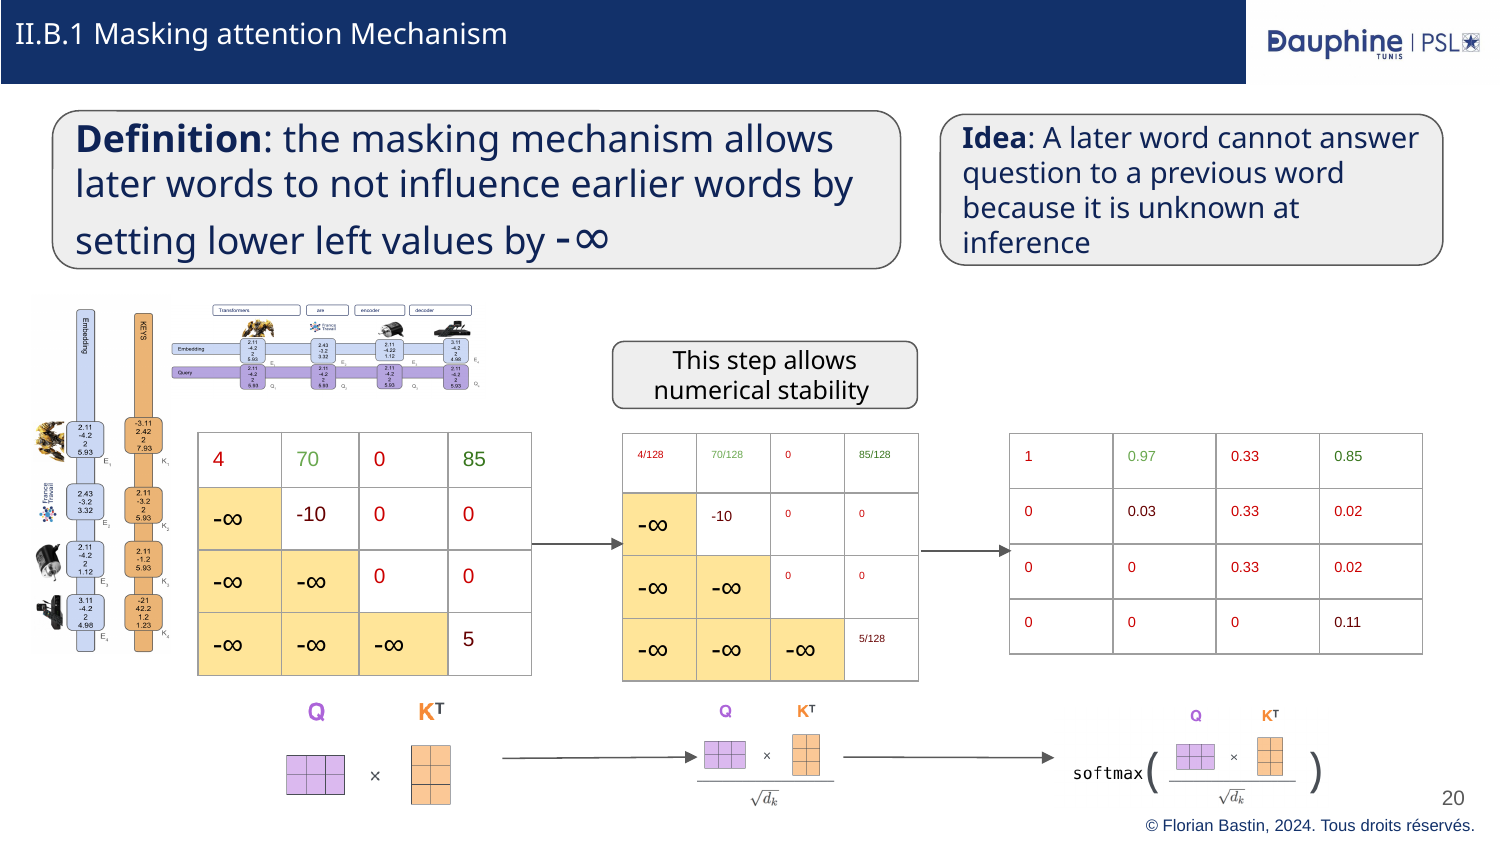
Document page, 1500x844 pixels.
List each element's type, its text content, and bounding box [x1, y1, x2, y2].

table_cell 0 [1010, 489, 1112, 543]
table_cell -∞ [282, 551, 358, 612]
table_header 1 [1010, 434, 1112, 488]
picture [31, 294, 486, 654]
table_cell -10 [282, 488, 358, 549]
table_header 70 [282, 433, 358, 487]
picture [1246, 0, 1500, 85]
table_cell -10 [697, 494, 770, 555]
table_cell 0.33 [1217, 489, 1319, 543]
table_cell 0 [1010, 600, 1112, 653]
table_cell 0 [771, 556, 844, 618]
text_box Definition: the masking mechanism allows later words to not influence earlier words by setting lower left values by -∞ [52, 110, 901, 269]
picture [280, 701, 468, 807]
text_box This step allows numerical stability [612, 341, 918, 409]
table_header 70/128 [697, 434, 770, 492]
table_cell 0.02 [1320, 545, 1422, 598]
table_cell 0.03 [1114, 489, 1215, 543]
table_cell -∞ [199, 488, 281, 549]
table_cell 0 [449, 551, 531, 612]
table_cell -∞ [623, 556, 696, 618]
table_header 85/128 [845, 434, 918, 492]
table_header 0.85 [1320, 434, 1422, 488]
table_cell 0 [449, 488, 531, 549]
table_header 4 [199, 433, 281, 487]
table_cell 0 [845, 494, 918, 555]
table_cell 0 [771, 494, 844, 555]
slide_number ‹#› [1389, 764, 1480, 830]
table_cell 0 [360, 551, 447, 612]
table_cell 0 [1010, 545, 1112, 598]
table_cell 5/128 [845, 619, 918, 680]
table_cell 0.02 [1320, 489, 1422, 543]
table_cell -∞ [360, 613, 447, 675]
table_header 0.97 [1114, 434, 1215, 488]
table_header 4/128 [623, 434, 696, 492]
table_header 85 [449, 433, 531, 487]
table_cell 0 [845, 556, 918, 618]
table_header 0.33 [1217, 434, 1319, 488]
table_cell 0.33 [1217, 545, 1319, 598]
picture [1053, 707, 1329, 809]
table_cell -∞ [199, 613, 281, 675]
table_cell 0 [360, 488, 447, 549]
table_header 0 [360, 433, 447, 487]
table_cell -∞ [282, 613, 358, 675]
text_box Idea: A later word cannot answer question to a previous word because it is unknown at inference [940, 114, 1443, 266]
table_cell 0 [1217, 600, 1319, 653]
table_cell -∞ [697, 619, 770, 680]
title II.B.1 Masking attention Mechanism [0, 0, 1246, 85]
table_cell -∞ [199, 551, 281, 612]
table_cell -∞ [623, 494, 696, 555]
table_header 0 [771, 434, 844, 492]
table_cell 0.11 [1320, 600, 1422, 653]
table_cell 5 [449, 613, 531, 675]
picture [697, 703, 844, 811]
table_cell -∞ [697, 556, 770, 618]
table_cell 0 [1114, 600, 1215, 653]
table_cell -∞ [771, 619, 844, 680]
table_cell -∞ [623, 619, 696, 680]
table_cell 0 [1114, 545, 1215, 598]
